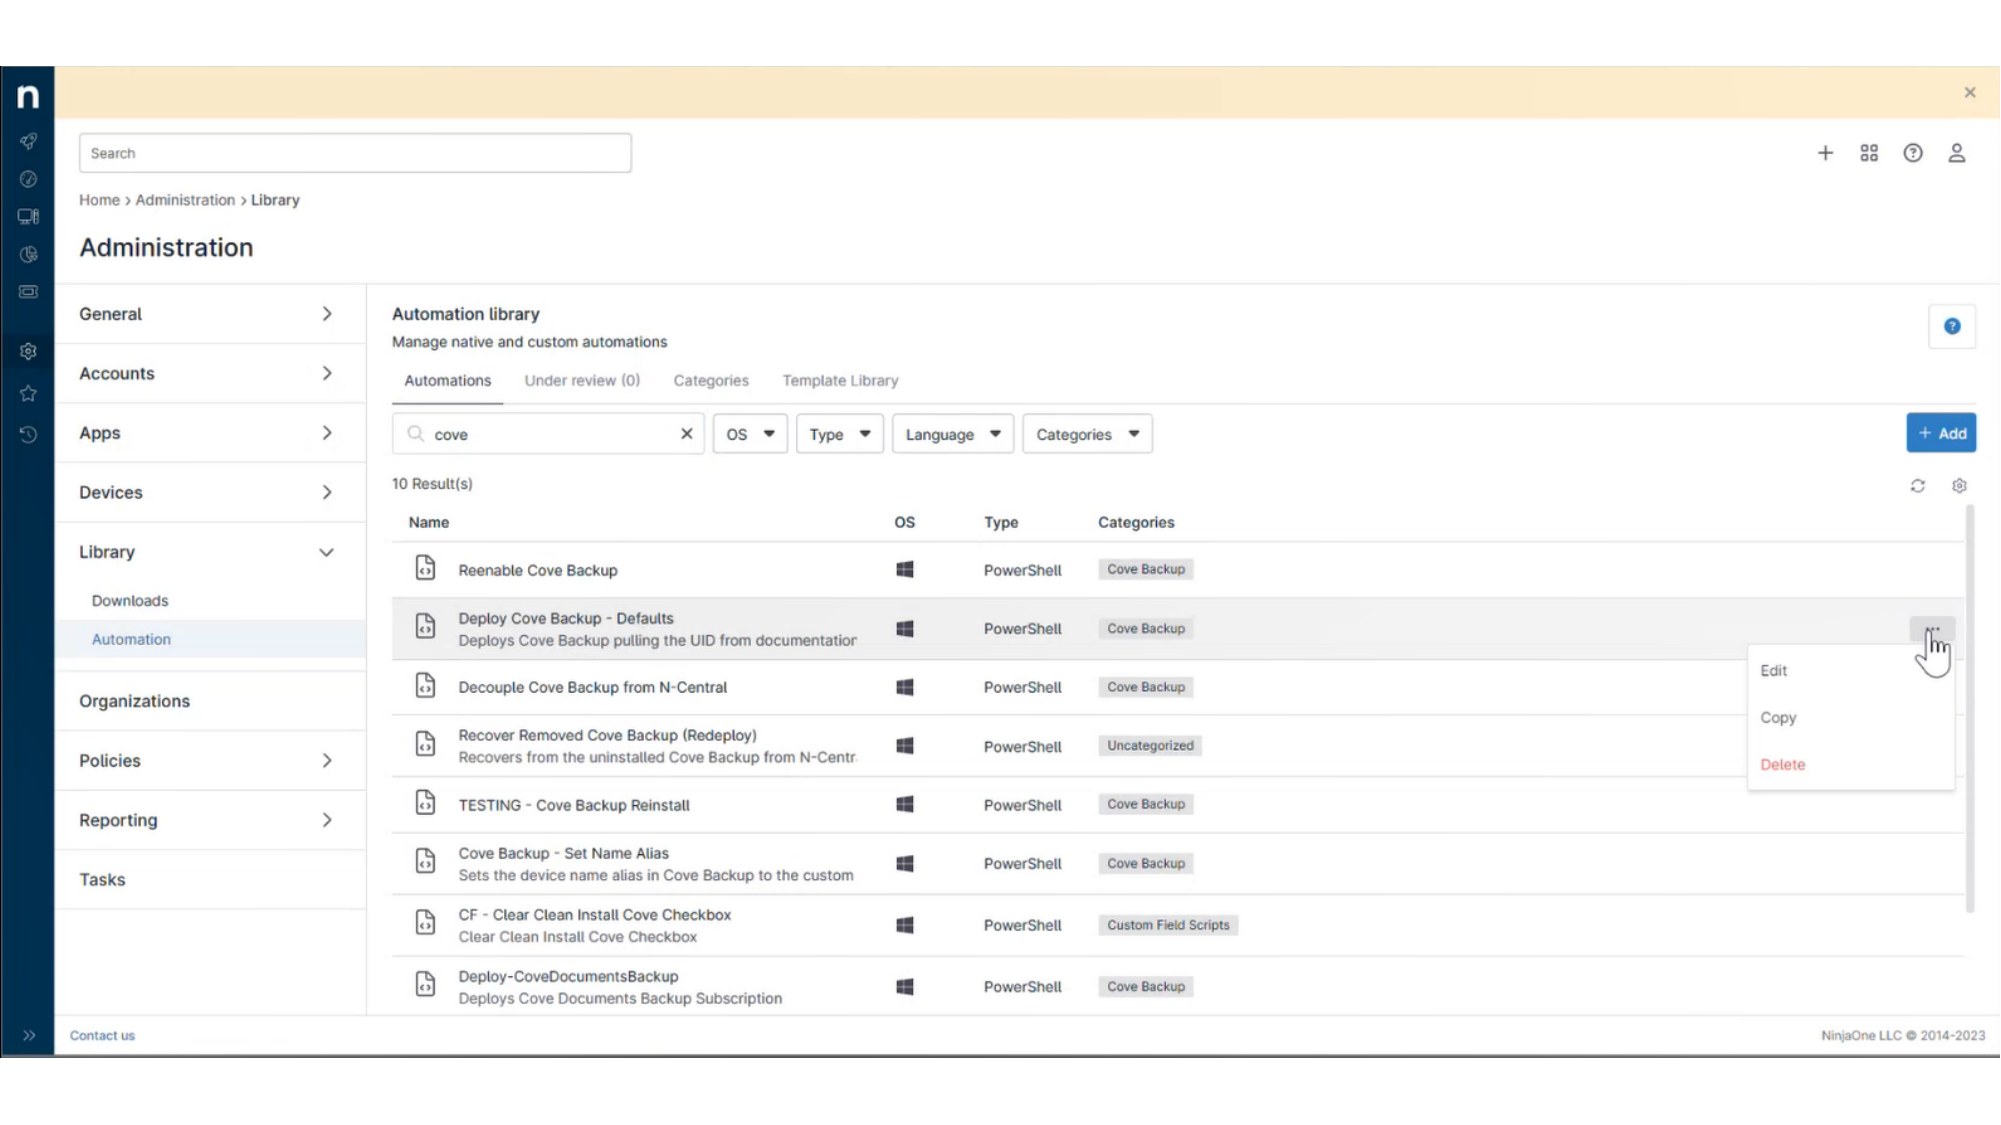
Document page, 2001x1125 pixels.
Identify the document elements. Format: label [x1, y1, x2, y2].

picture [0, 66, 2000, 1059]
